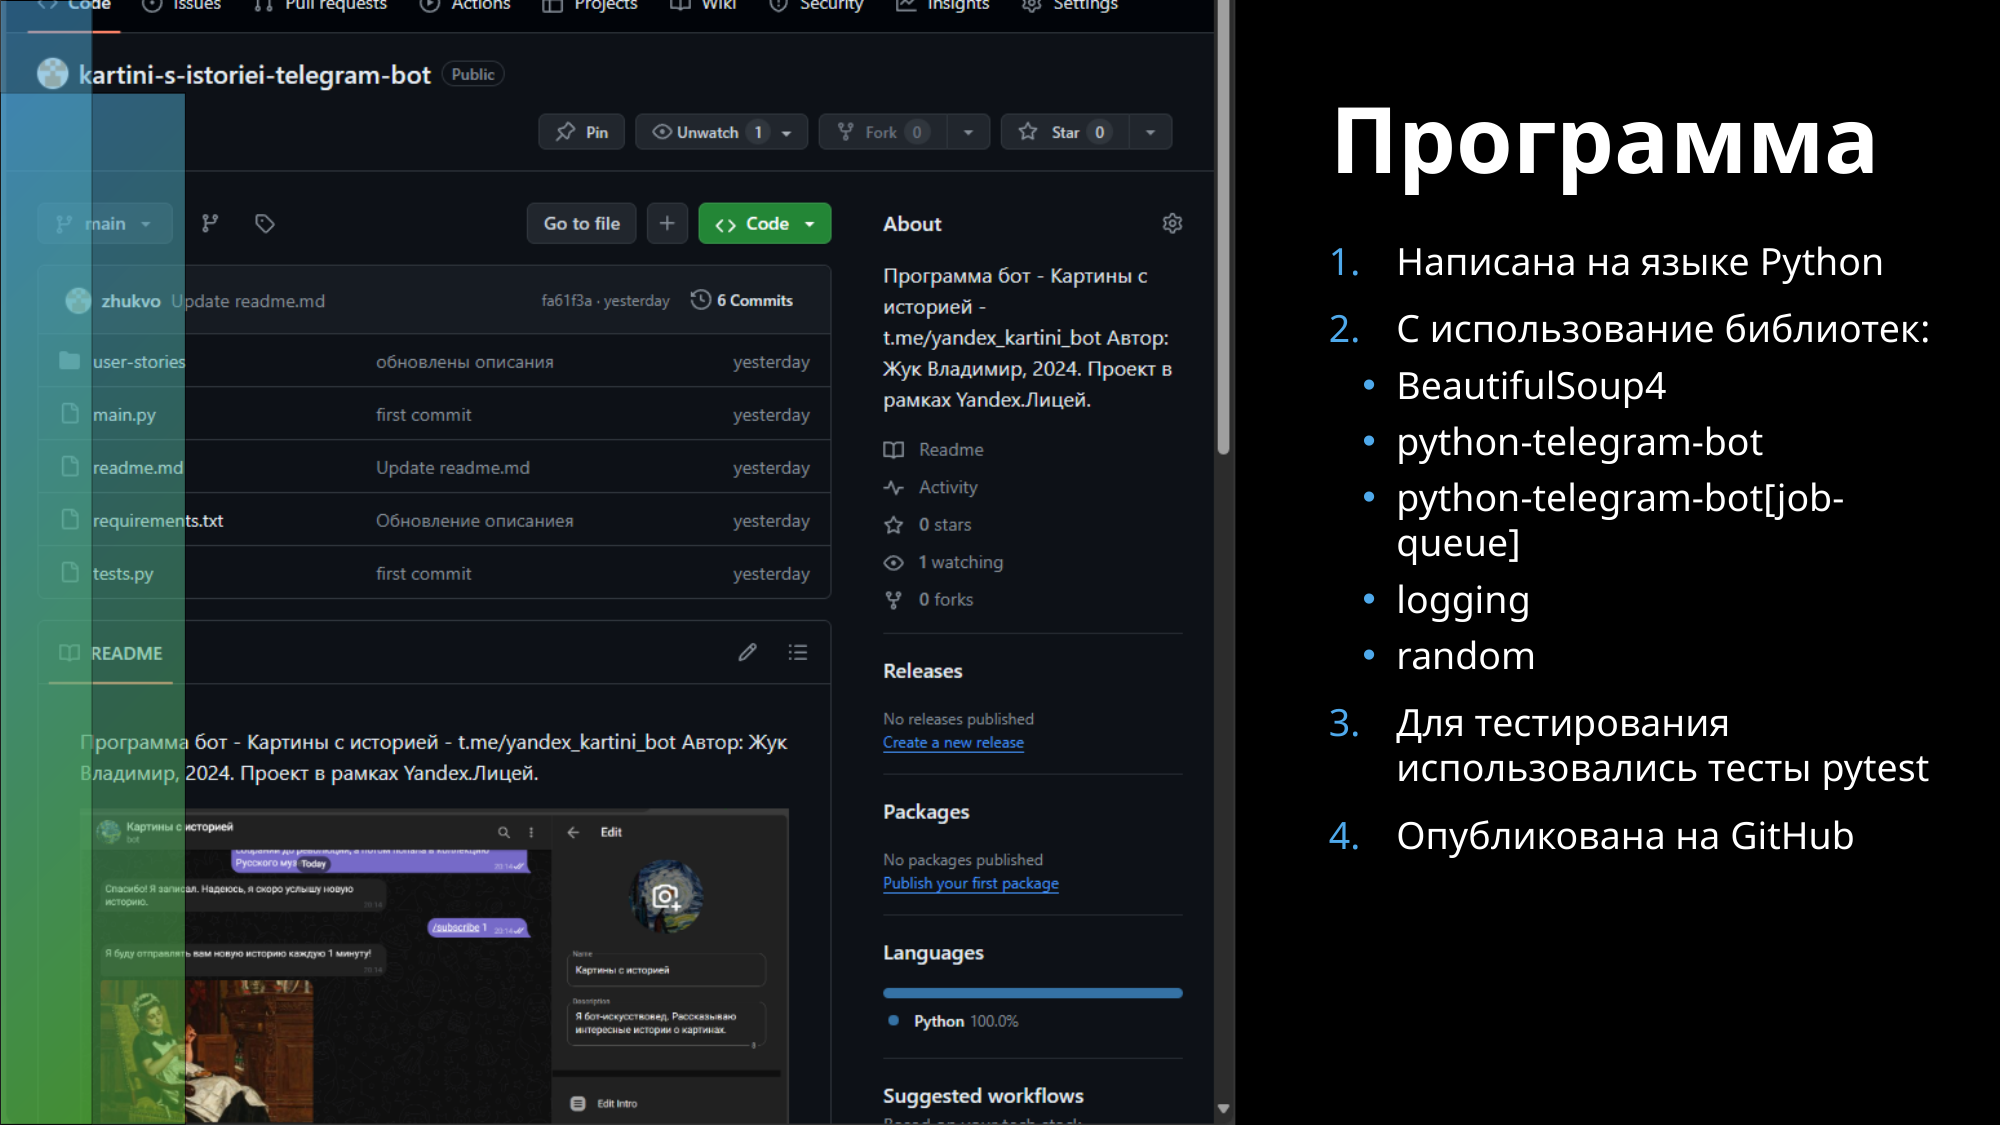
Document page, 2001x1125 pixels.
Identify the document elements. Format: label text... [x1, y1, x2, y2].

text_box [1236, 0, 2000, 1125]
list Написана на языке Python С использование библиотек: BeautifulSoup4 python-telegram-bot python-telegram-bot[job-queue] logging random Для тестирования использовались тесты pytest Опубликована на GitHub [1313, 230, 1950, 959]
title Программа [1315, 74, 1920, 230]
picture [0, 0, 1236, 1125]
